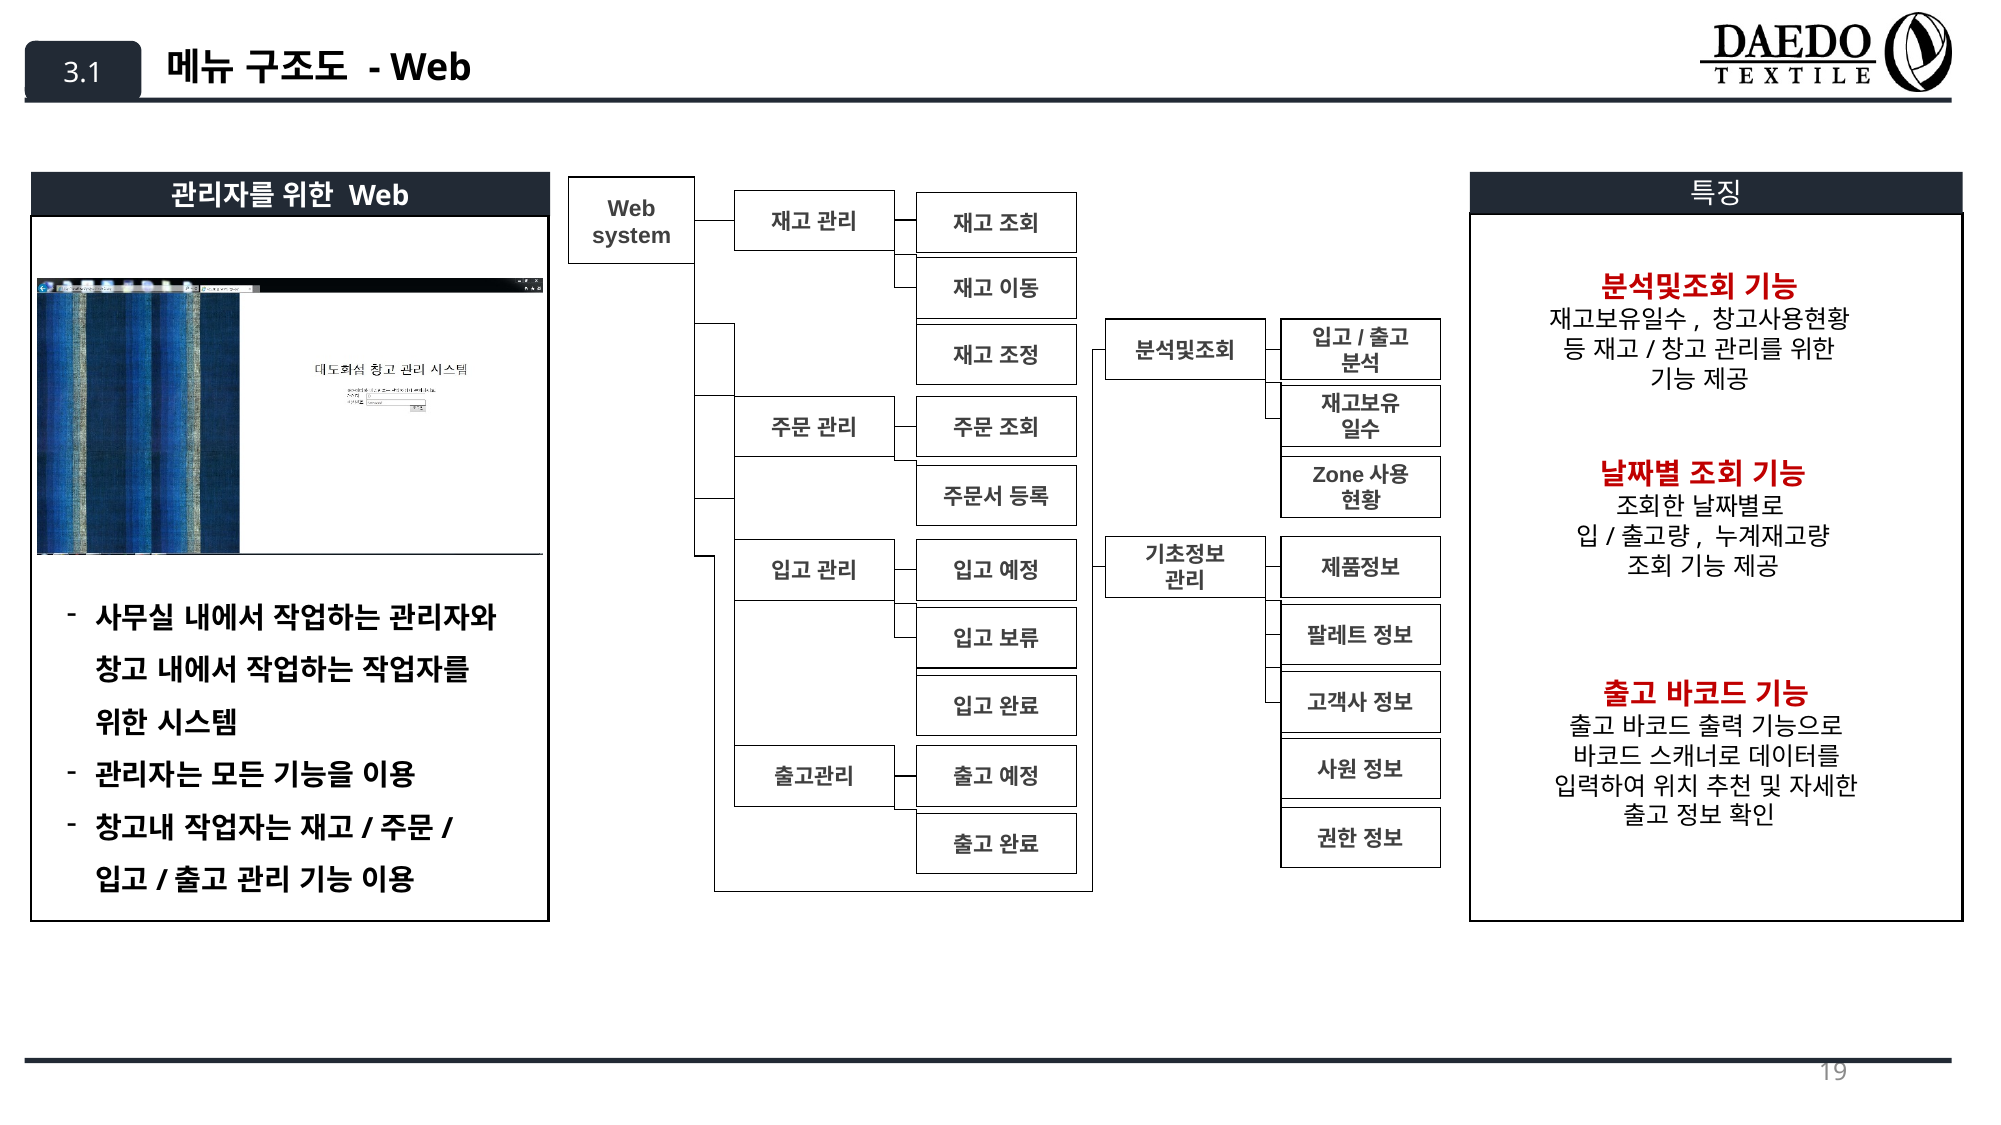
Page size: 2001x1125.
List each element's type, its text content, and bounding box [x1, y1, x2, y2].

text_box 메뉴 구조도 - Web [141, 39, 497, 96]
slide_number 19 [1412, 1042, 1863, 1103]
text_box 3.1 [23, 39, 143, 103]
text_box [1469, 171, 1963, 922]
text_box [24, 97, 1953, 104]
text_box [31, 171, 1441, 922]
text_box [1863, 1057, 1953, 1064]
picture [1700, 12, 1952, 92]
text_box [24, 1057, 1412, 1064]
